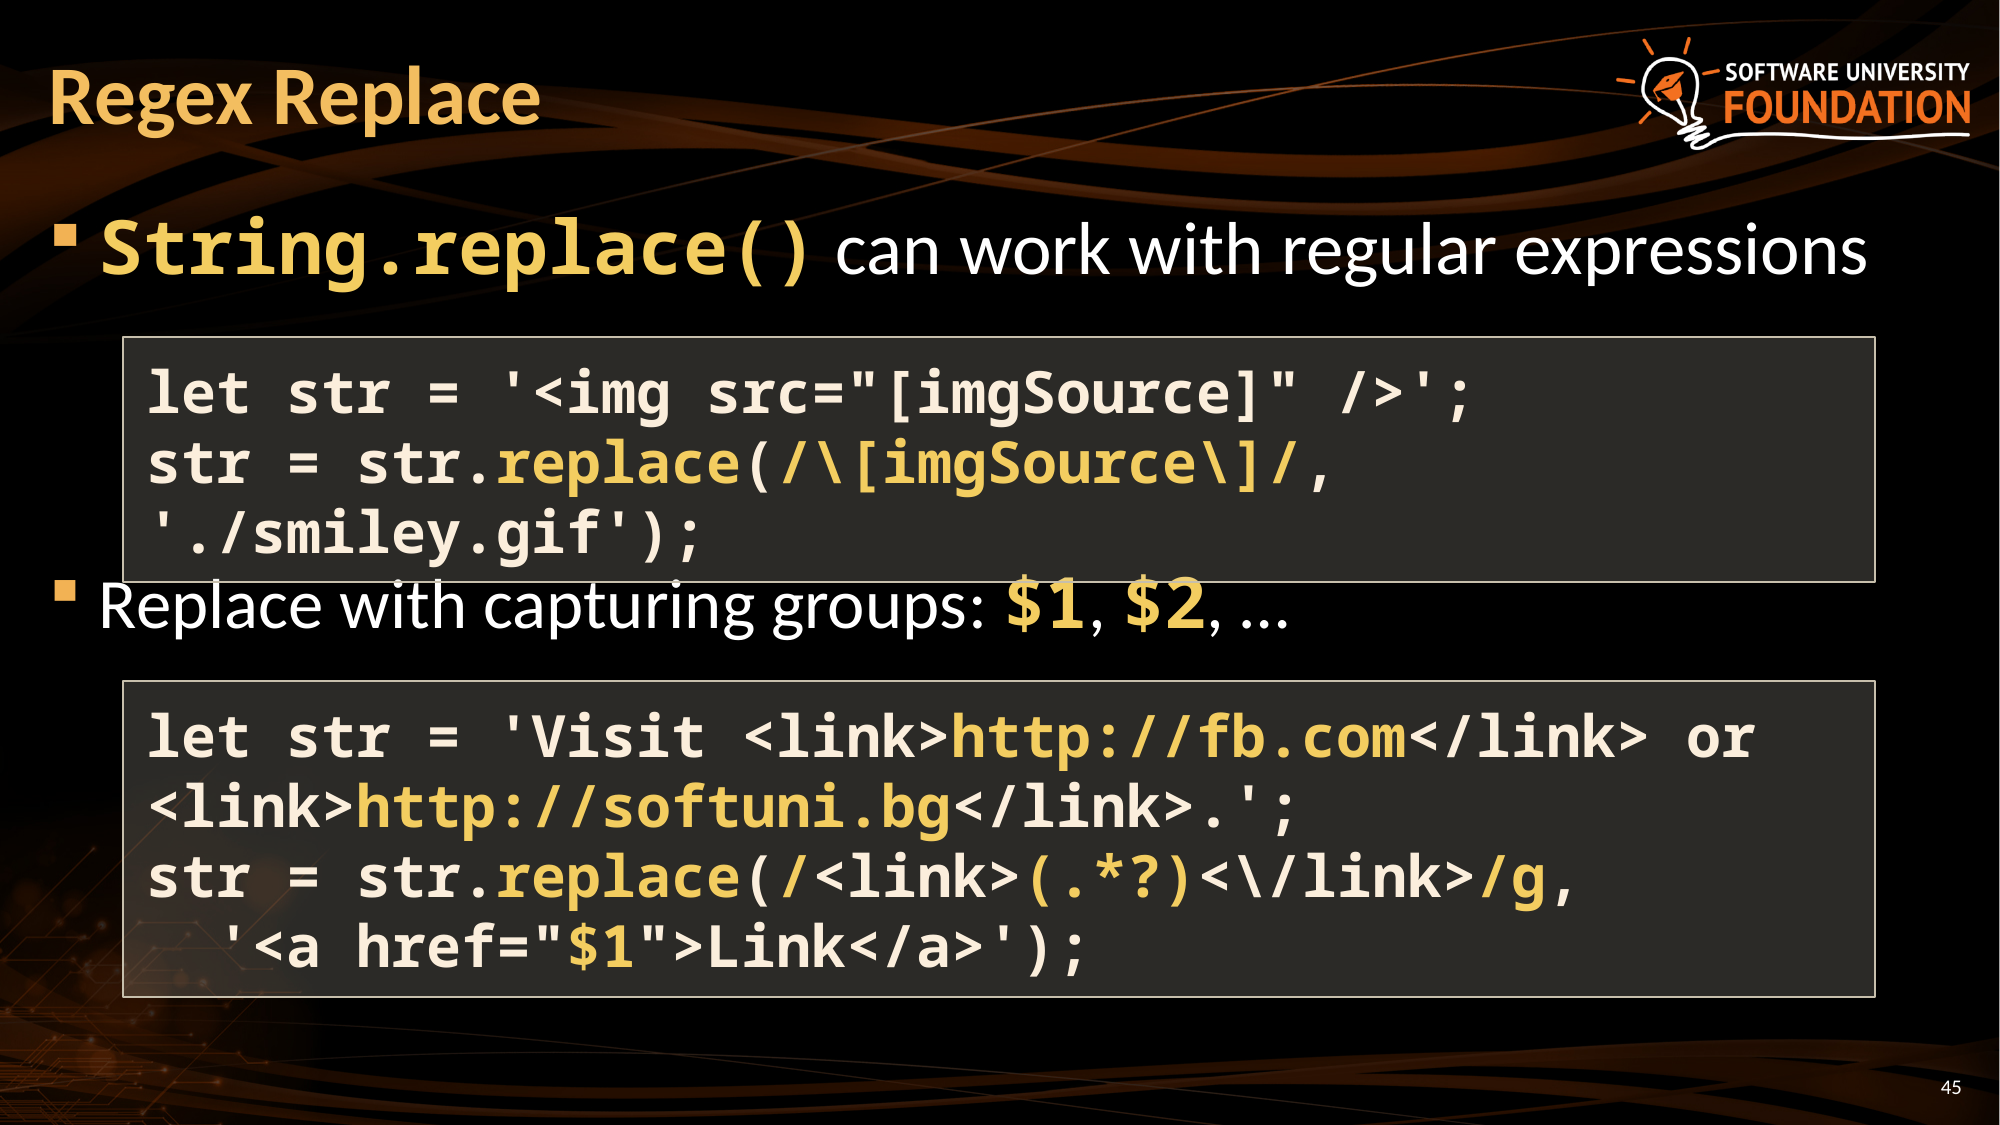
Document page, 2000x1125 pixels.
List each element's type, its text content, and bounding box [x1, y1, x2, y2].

title Regex Replace [30, 6, 1602, 189]
list String.replace() can work with regular expressions Replace with capturing groups: $1, $2, … [31, 188, 1968, 1103]
text_box let str = 'Visit <link>http://fb.com</link> or <link>http://softuni.bg</link>.'; str = str.replace(/<link>(.*?)<\/link>/g, '<a href="$1">Link</a>'); [123, 681, 1875, 997]
picture [0, 0, 2000, 1125]
text_box let str = '<img src="[imgSource]" />'; str = str.replace(/\[imgSource\]/, './smiley.gif'); [123, 337, 1875, 583]
